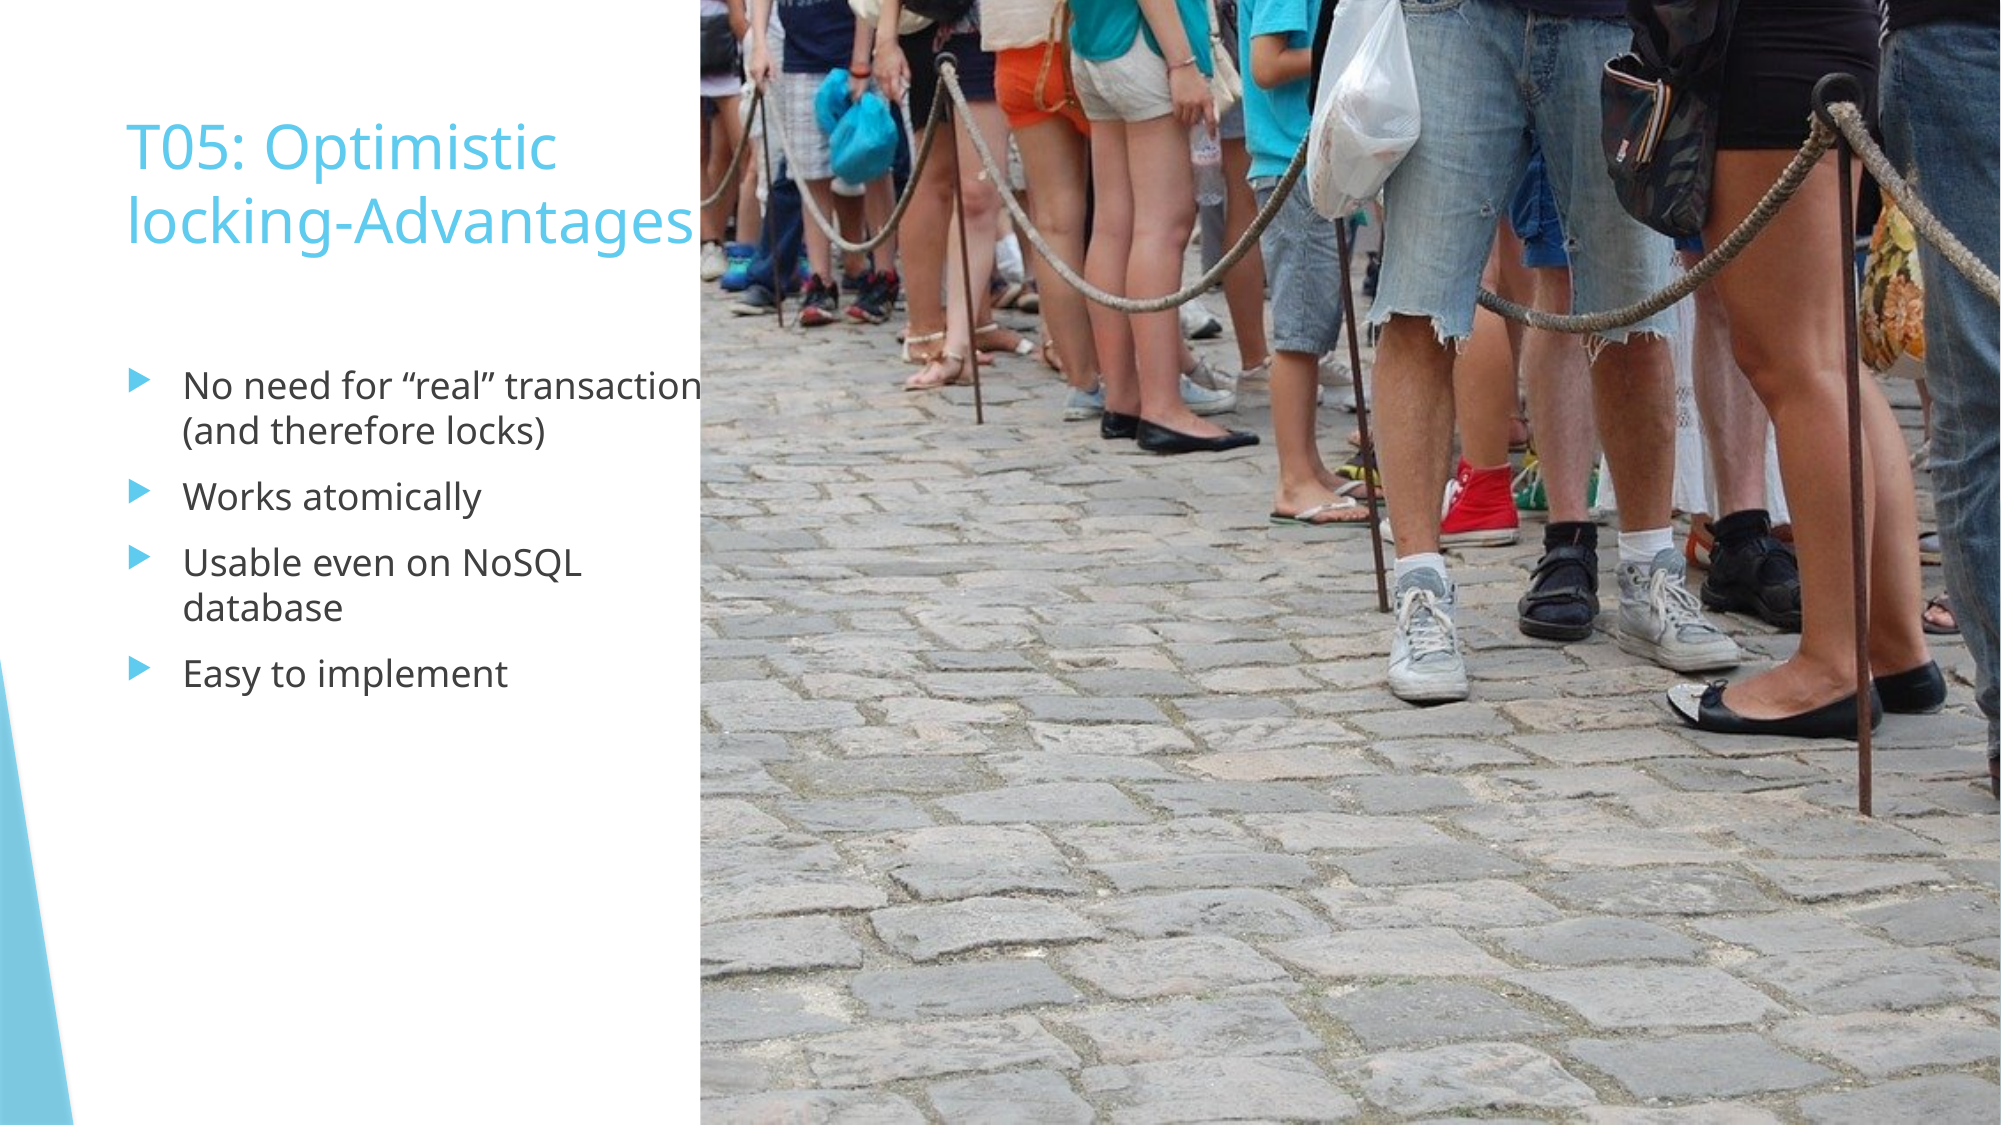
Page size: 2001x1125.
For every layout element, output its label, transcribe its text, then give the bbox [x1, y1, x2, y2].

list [699, 0, 2000, 1125]
title T05: Optimistic locking-Advantages [111, 99, 695, 317]
list No need for “real” transactions (and therefore locks) Works atomically Usable even on NoSQL database Easy to implement [111, 354, 695, 992]
